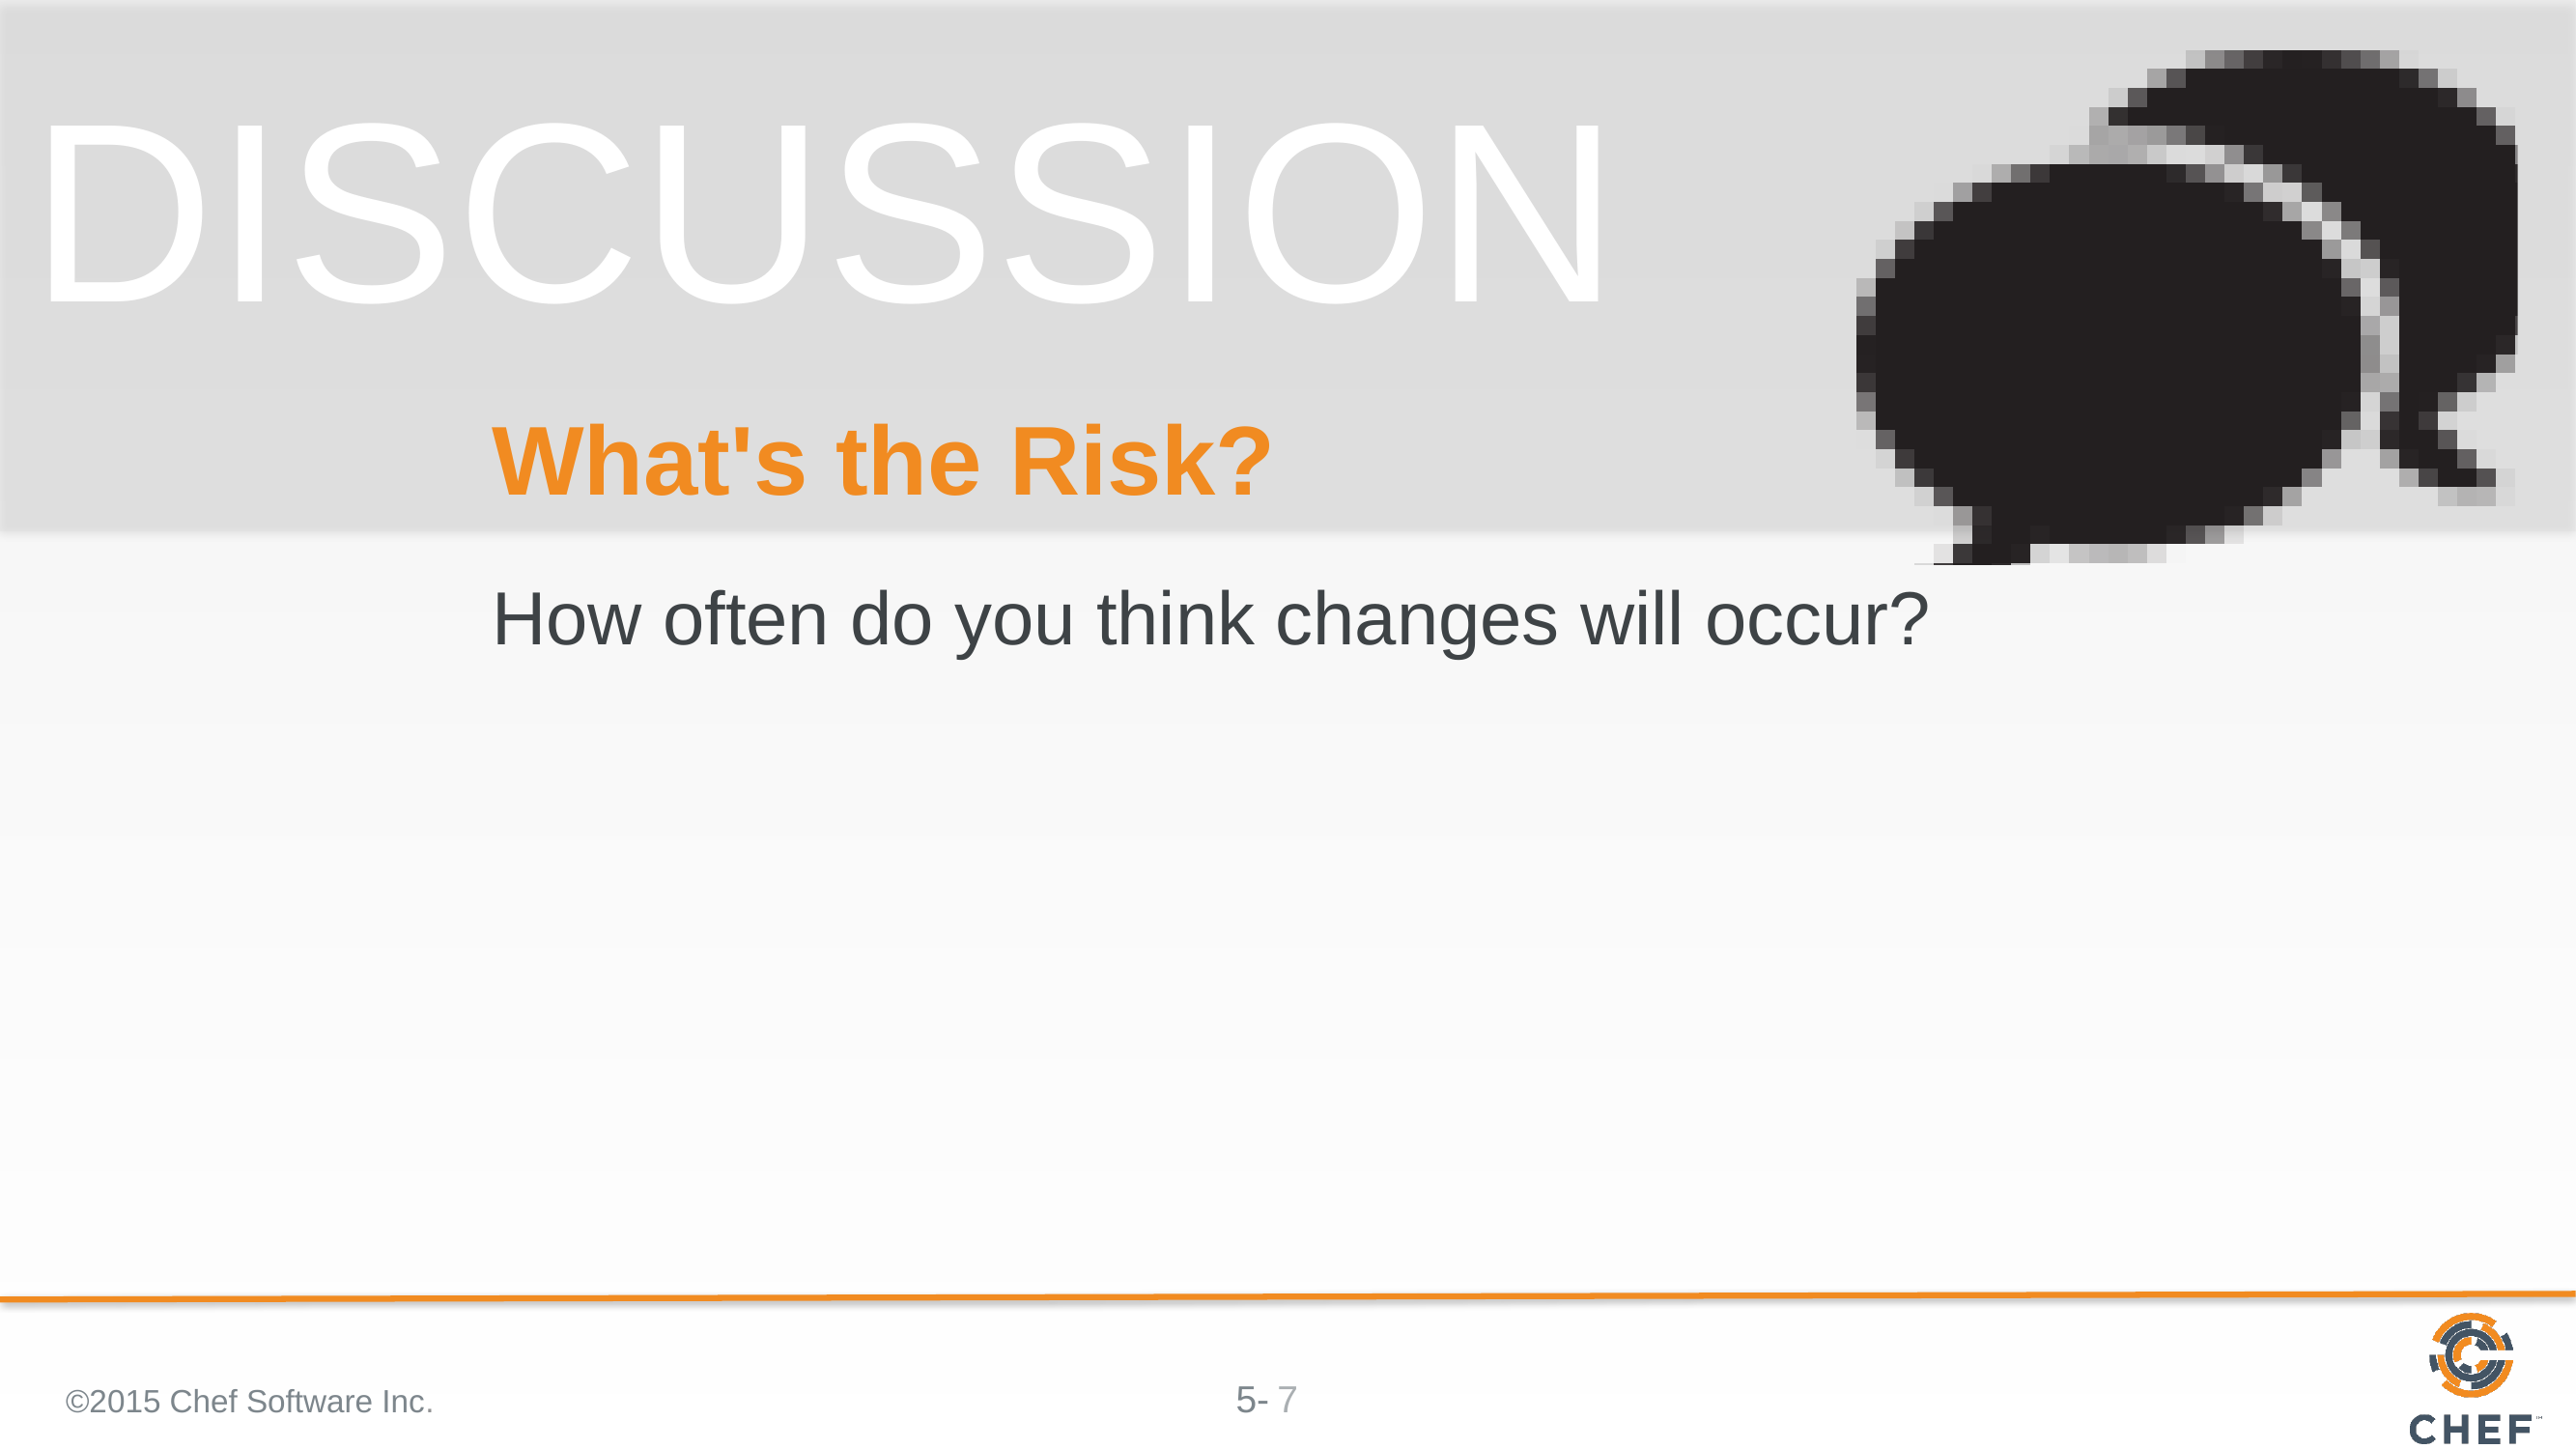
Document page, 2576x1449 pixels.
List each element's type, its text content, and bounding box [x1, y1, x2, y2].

slide_number 7 [998, 1359, 1578, 1437]
subtitle How often do you think changes will occur? [477, 554, 2217, 959]
title What's the Risk? [477, 395, 2217, 531]
picture [2399, 1297, 2550, 1449]
footer ©2015 Chef Software Inc. [51, 1359, 952, 1440]
